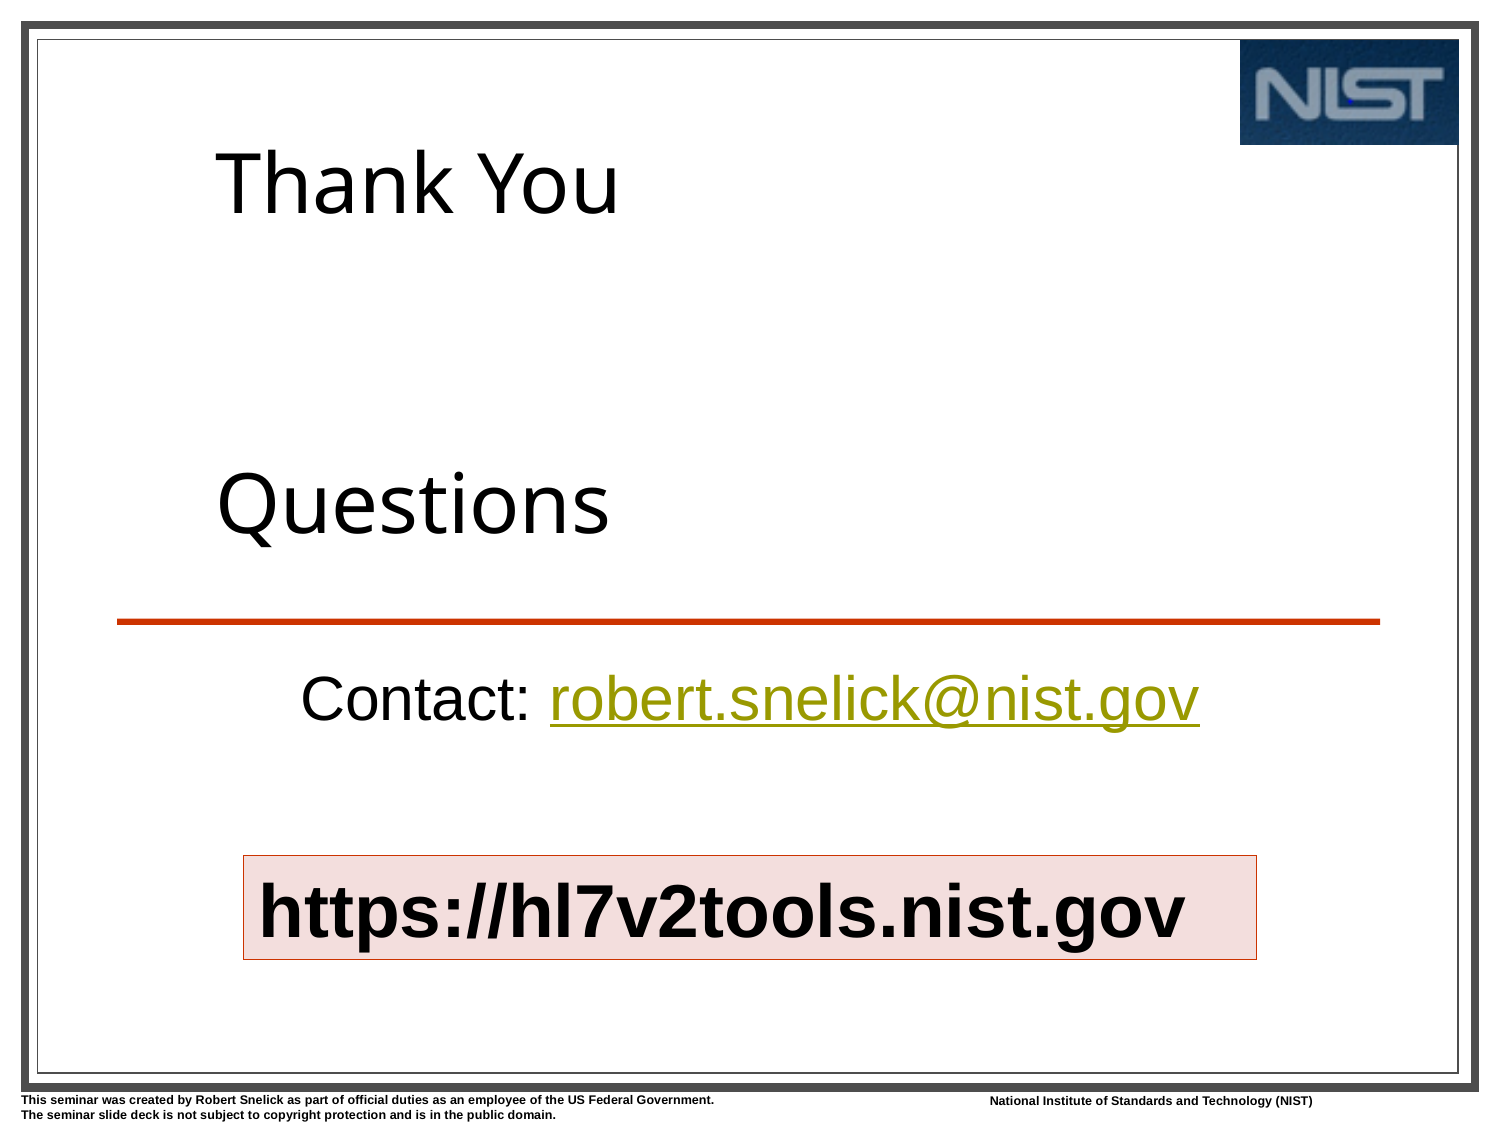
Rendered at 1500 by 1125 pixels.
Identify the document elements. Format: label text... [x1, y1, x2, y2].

title Thank You Questions [199, 137, 1313, 558]
subtitle Contact: robert.snelick@nist.gov [224, 649, 1276, 763]
text_box https://hl7v2tools.nist.gov [243, 855, 1257, 960]
picture [1240, 40, 1459, 145]
